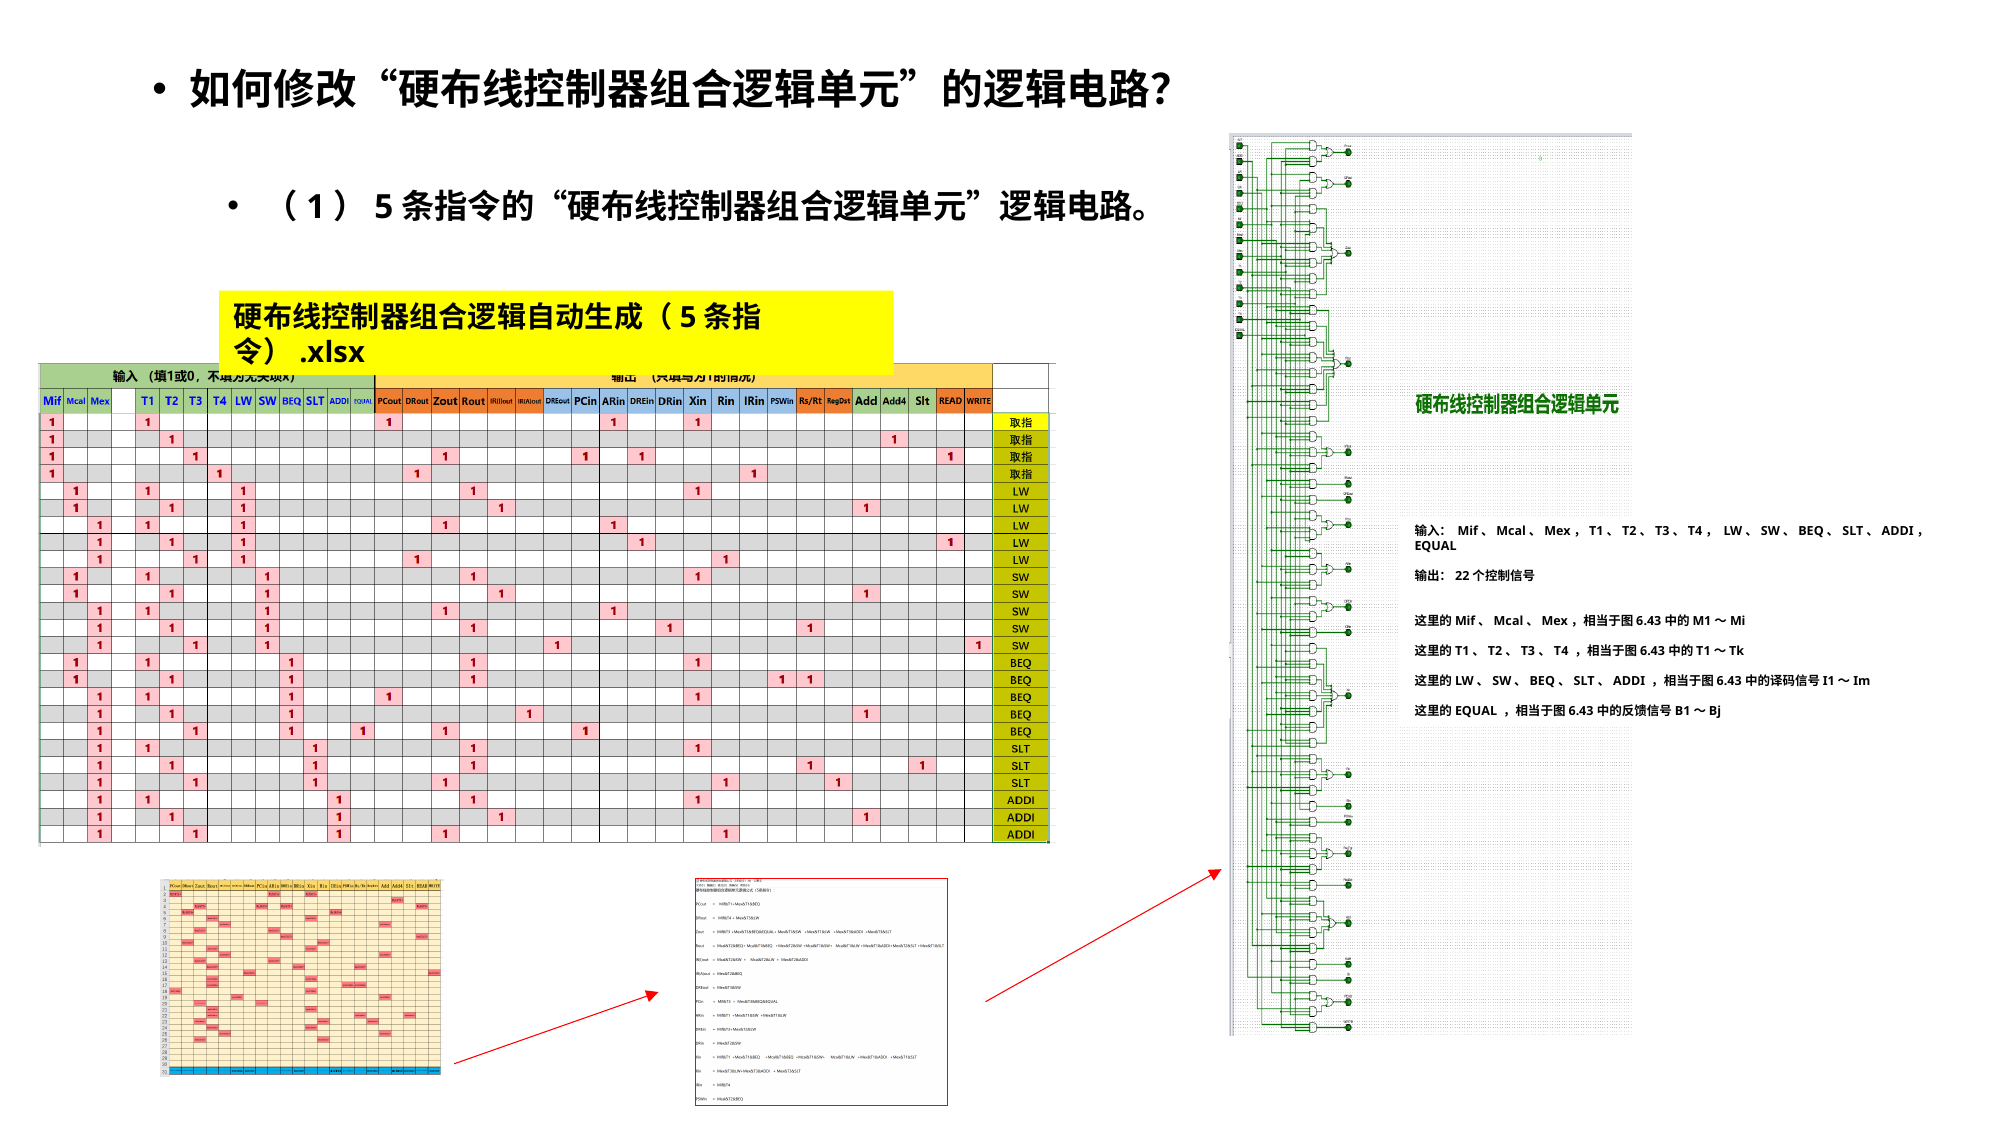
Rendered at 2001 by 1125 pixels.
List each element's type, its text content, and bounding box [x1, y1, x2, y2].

picture [160, 879, 444, 1077]
text_box 输入： Mif、Mcal、Mex，T1、T2、T3、T4， LW、SW、BEQ、SLT、ADDI，EQUAL 输出：22个控制信号 这里的Mif、Mcal、Mex，相当于图6.43中的M1～Mi 这里的T1、T2、T3、T4 ，相当于图6.43中的T1～Tk 这里的LW、SW、BEQ、SLT、ADDI ，相当于图6.43中的译码信号I1～Im 这里的EQUAL ，相当于图6.43中的反馈信号B1～Bj [1632, 515, 1948, 726]
picture [695, 878, 948, 1106]
picture [38, 363, 1056, 847]
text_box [454, 991, 659, 1064]
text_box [985, 869, 1222, 1002]
text_box 硬布线控制器组合逻辑自动生成（5条指令）.xlsx [219, 290, 894, 363]
picture [1229, 133, 1632, 1036]
list 如何修改“硬布线控制器组合逻辑单元”的逻辑电路？ （1）5条指令的“硬布线控制器组合逻辑单元”逻辑电路。 [137, 61, 1863, 775]
